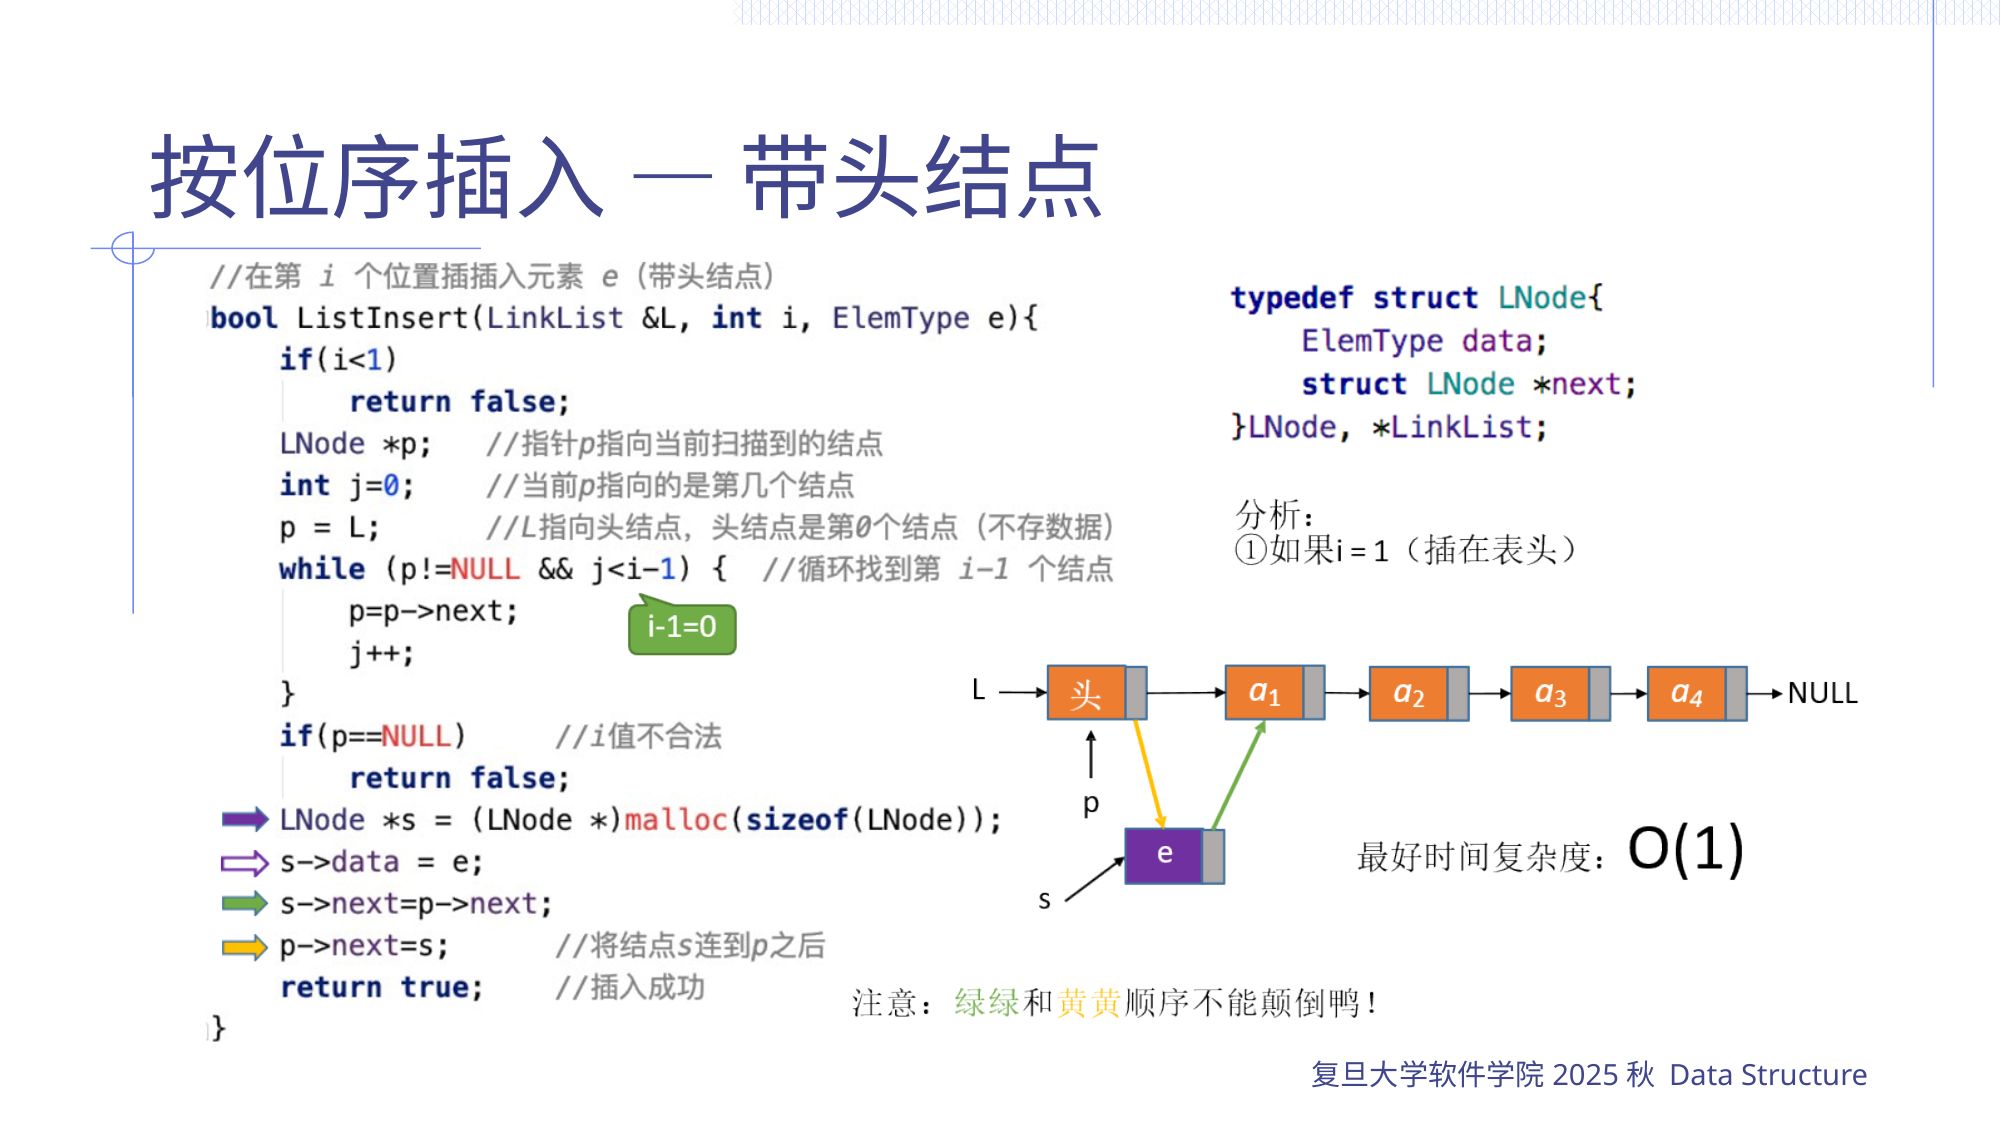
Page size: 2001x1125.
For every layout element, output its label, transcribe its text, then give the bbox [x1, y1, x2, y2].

title 按位序插入 — 带头结点 [133, 50, 1834, 238]
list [176, 243, 1890, 1057]
